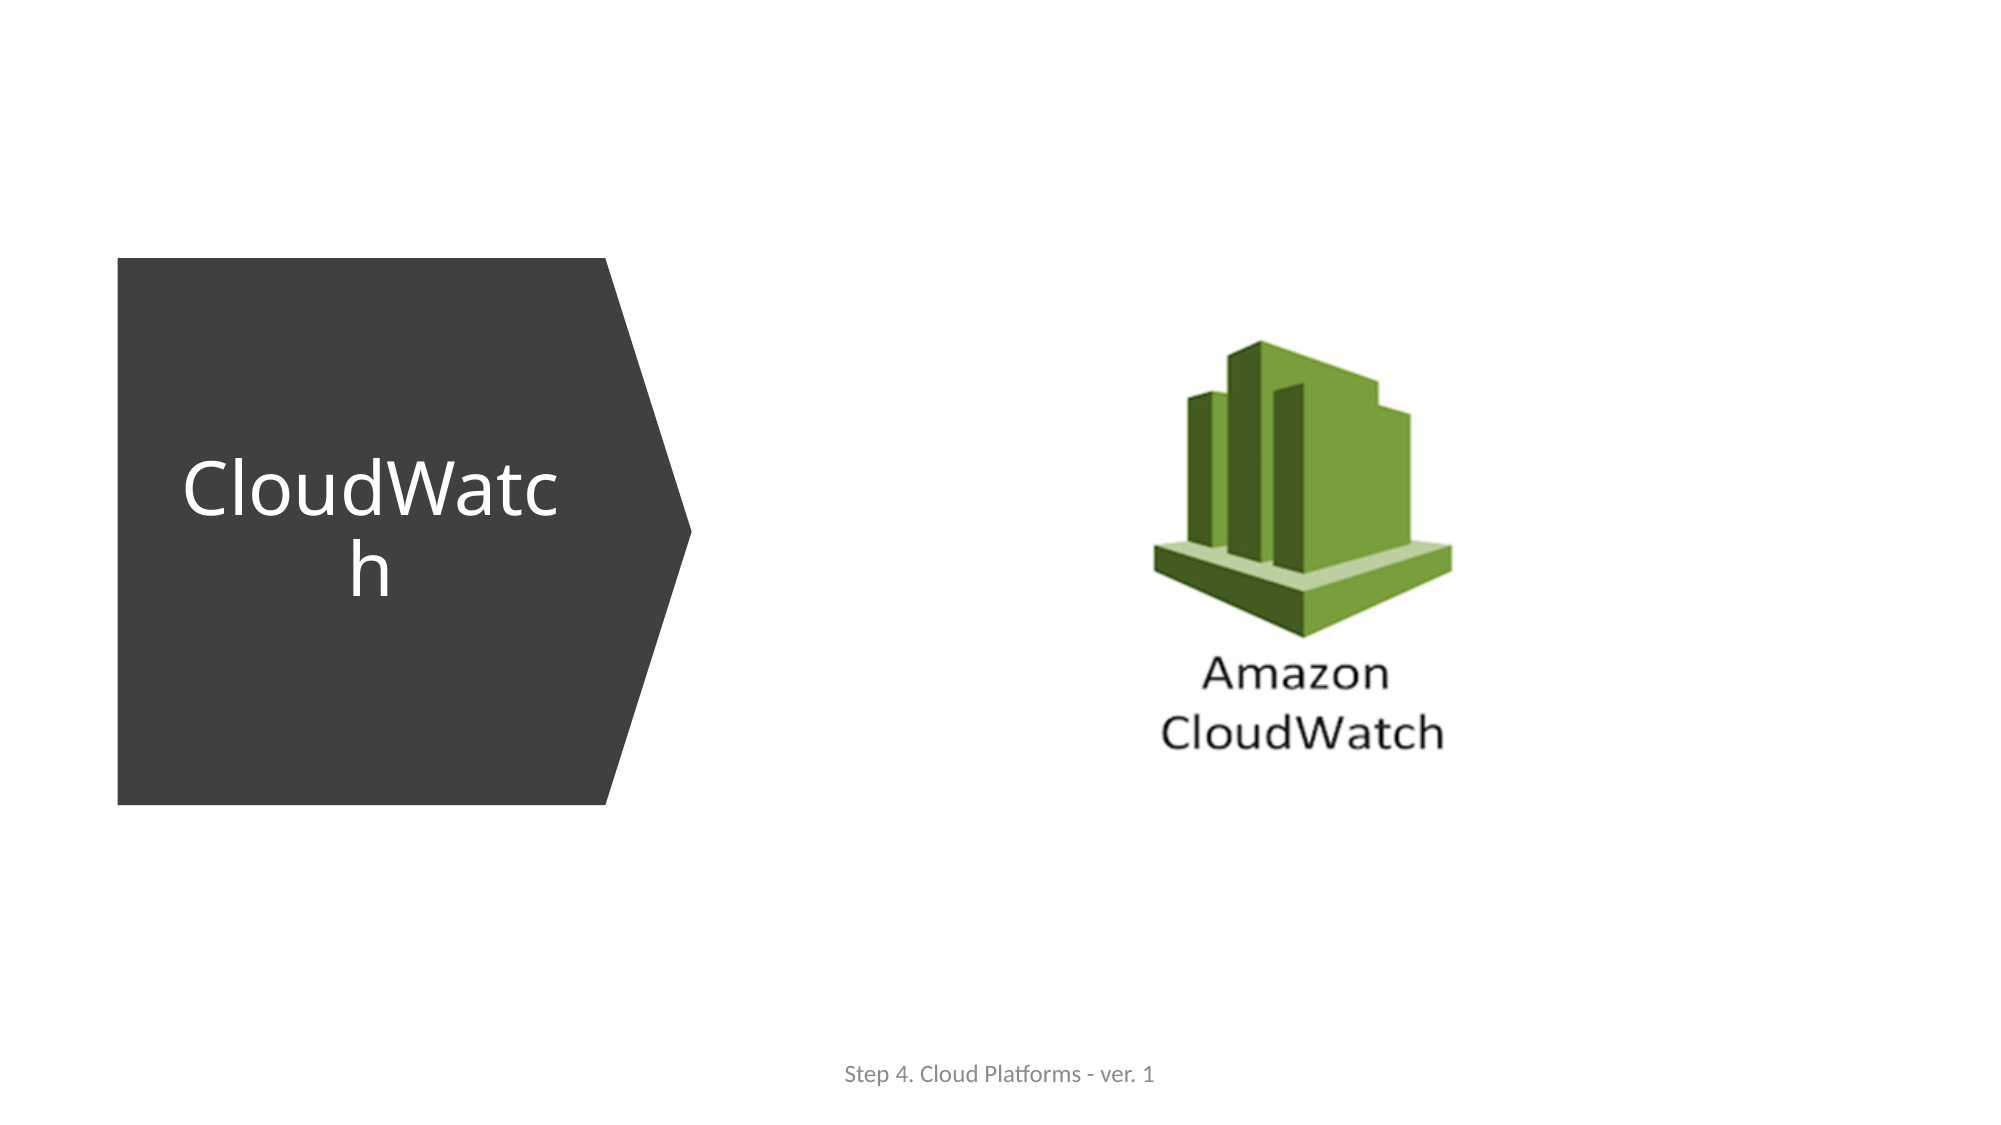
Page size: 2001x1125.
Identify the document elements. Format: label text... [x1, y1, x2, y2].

text_box [116, 257, 693, 807]
title CloudWatch [145, 322, 596, 741]
picture [999, 278, 1610, 888]
footer Step 4. Cloud Platforms - ver. 1 [662, 1042, 1338, 1103]
